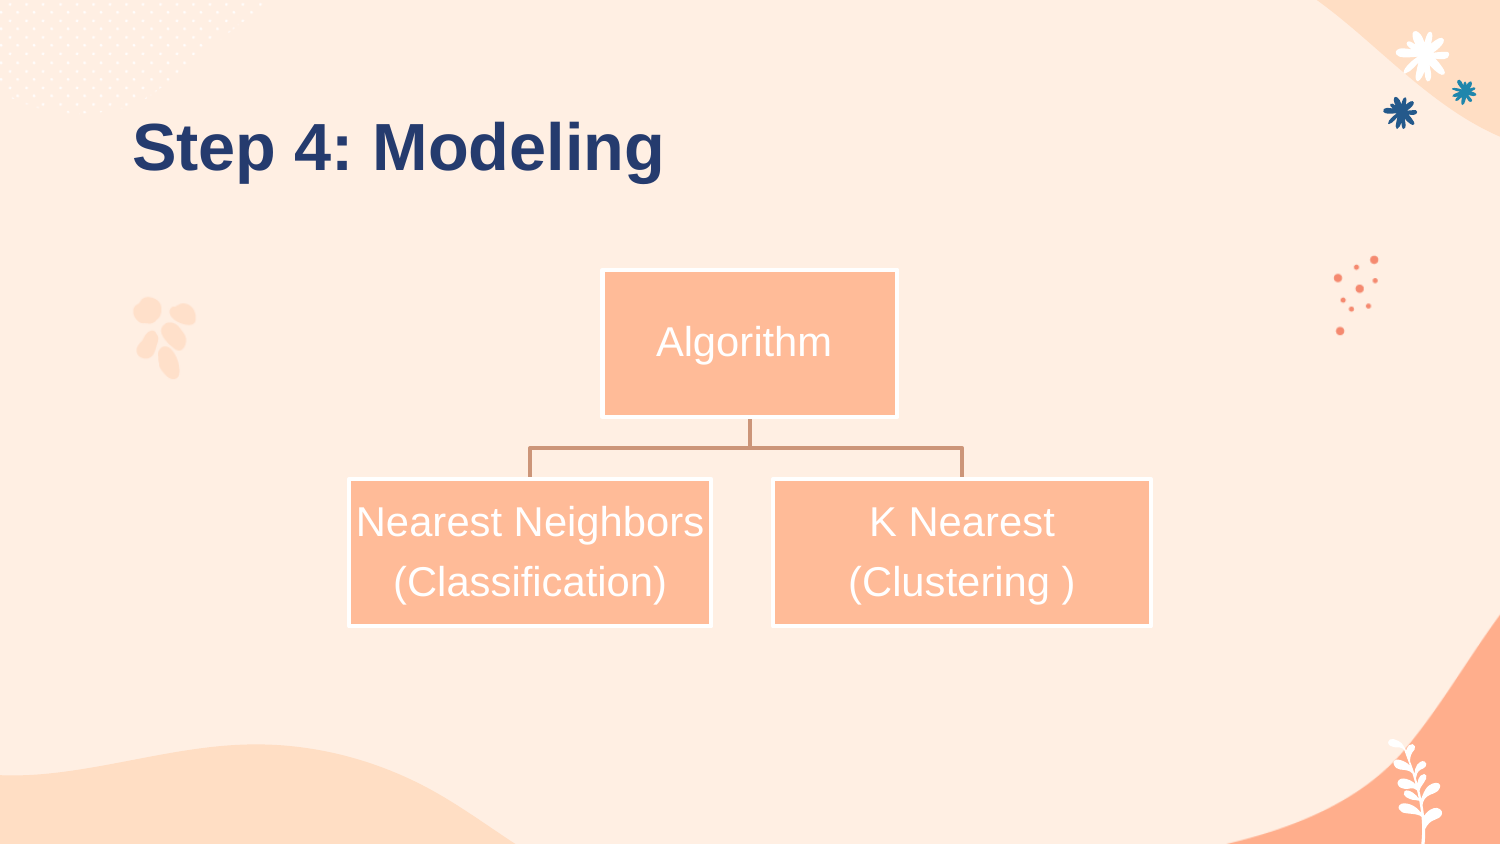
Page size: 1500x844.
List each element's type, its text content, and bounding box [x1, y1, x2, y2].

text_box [348, 204, 1152, 691]
title Step 4: Modeling [116, 88, 1383, 183]
picture [0, 0, 1500, 844]
